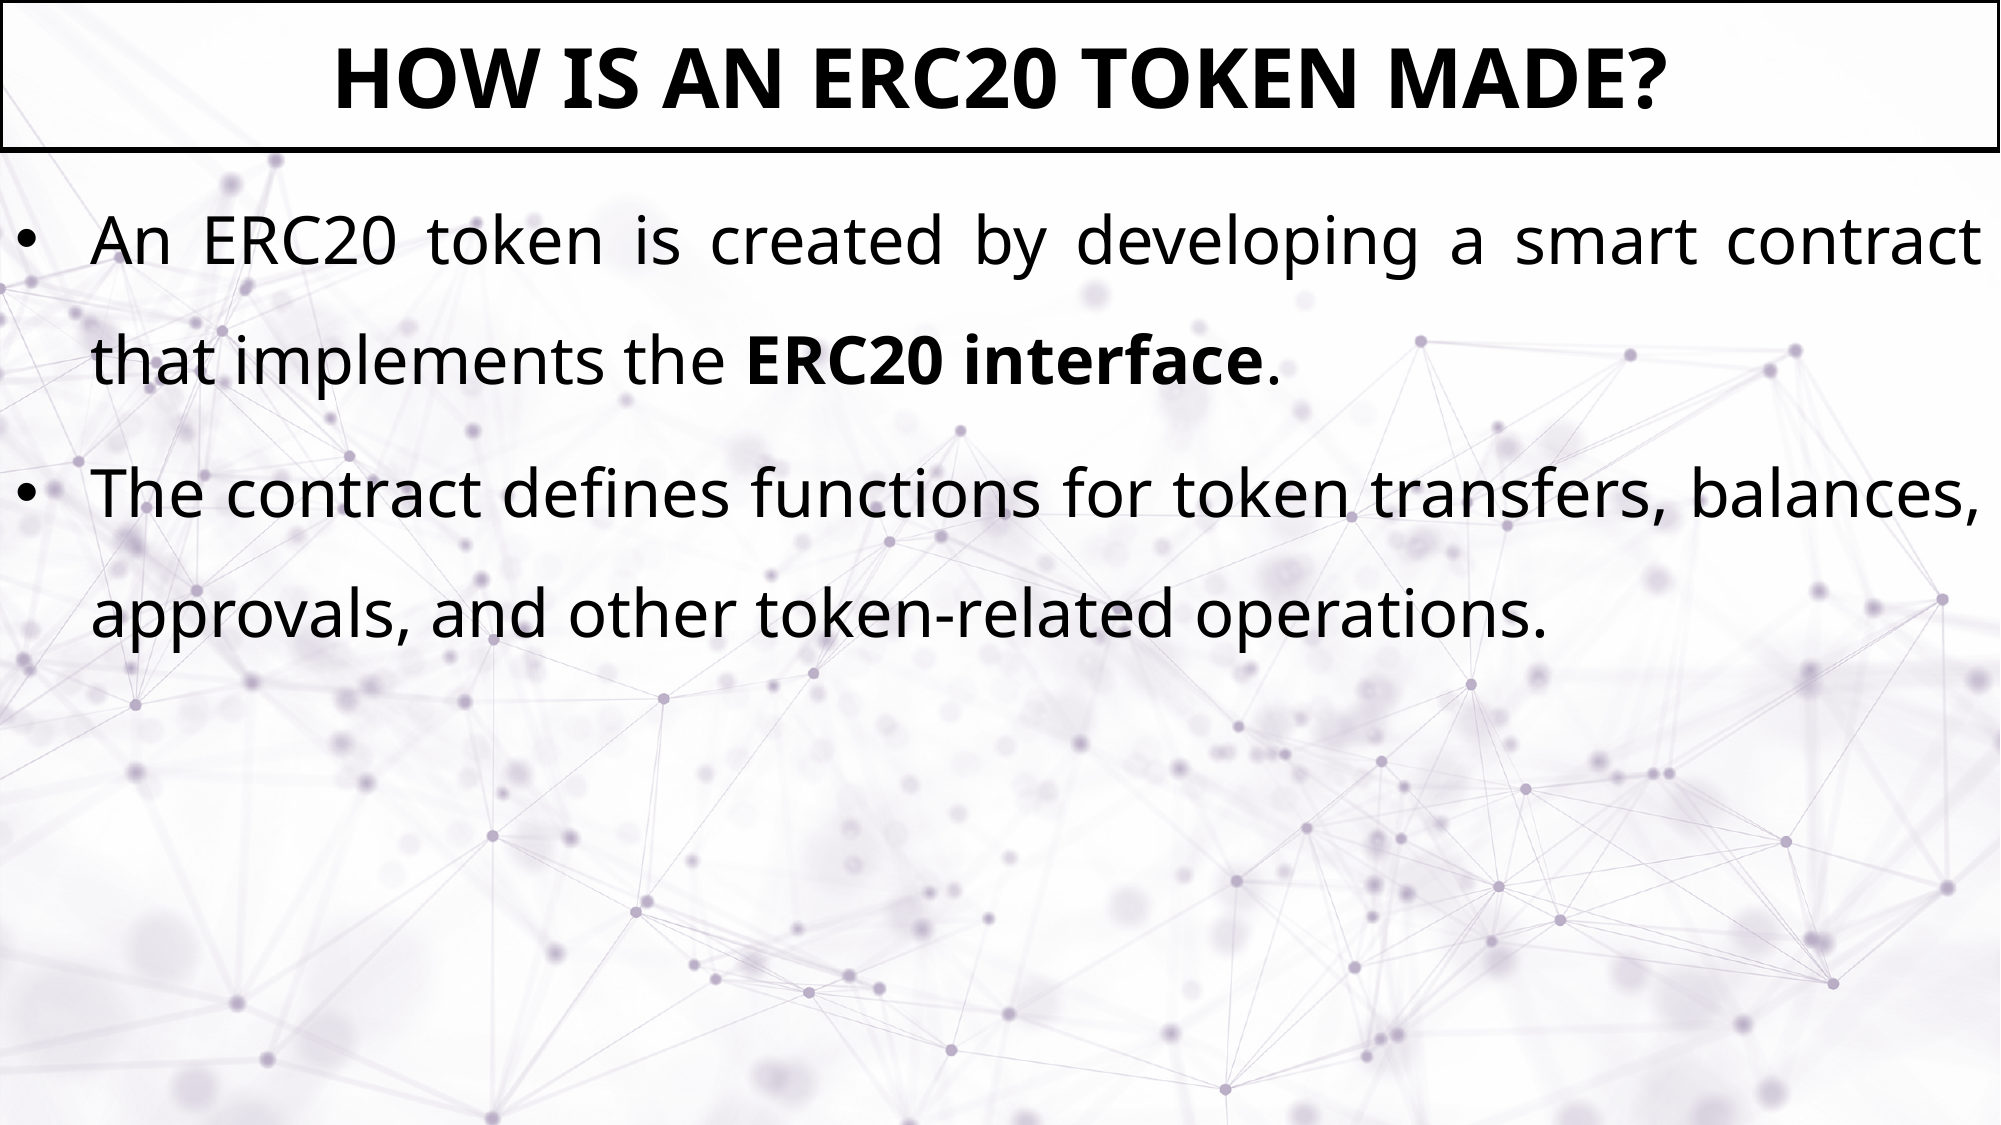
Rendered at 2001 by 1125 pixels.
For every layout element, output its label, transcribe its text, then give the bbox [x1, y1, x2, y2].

title HOW IS AN ERC20 TOKEN MADE? [0, 0, 2000, 150]
list An ERC20 token is created by developing a smart contract that implements the ERC20 interface. The contract defines functions for token transfers, balances, approvals, and other token-related operations. [0, 150, 2000, 1125]
